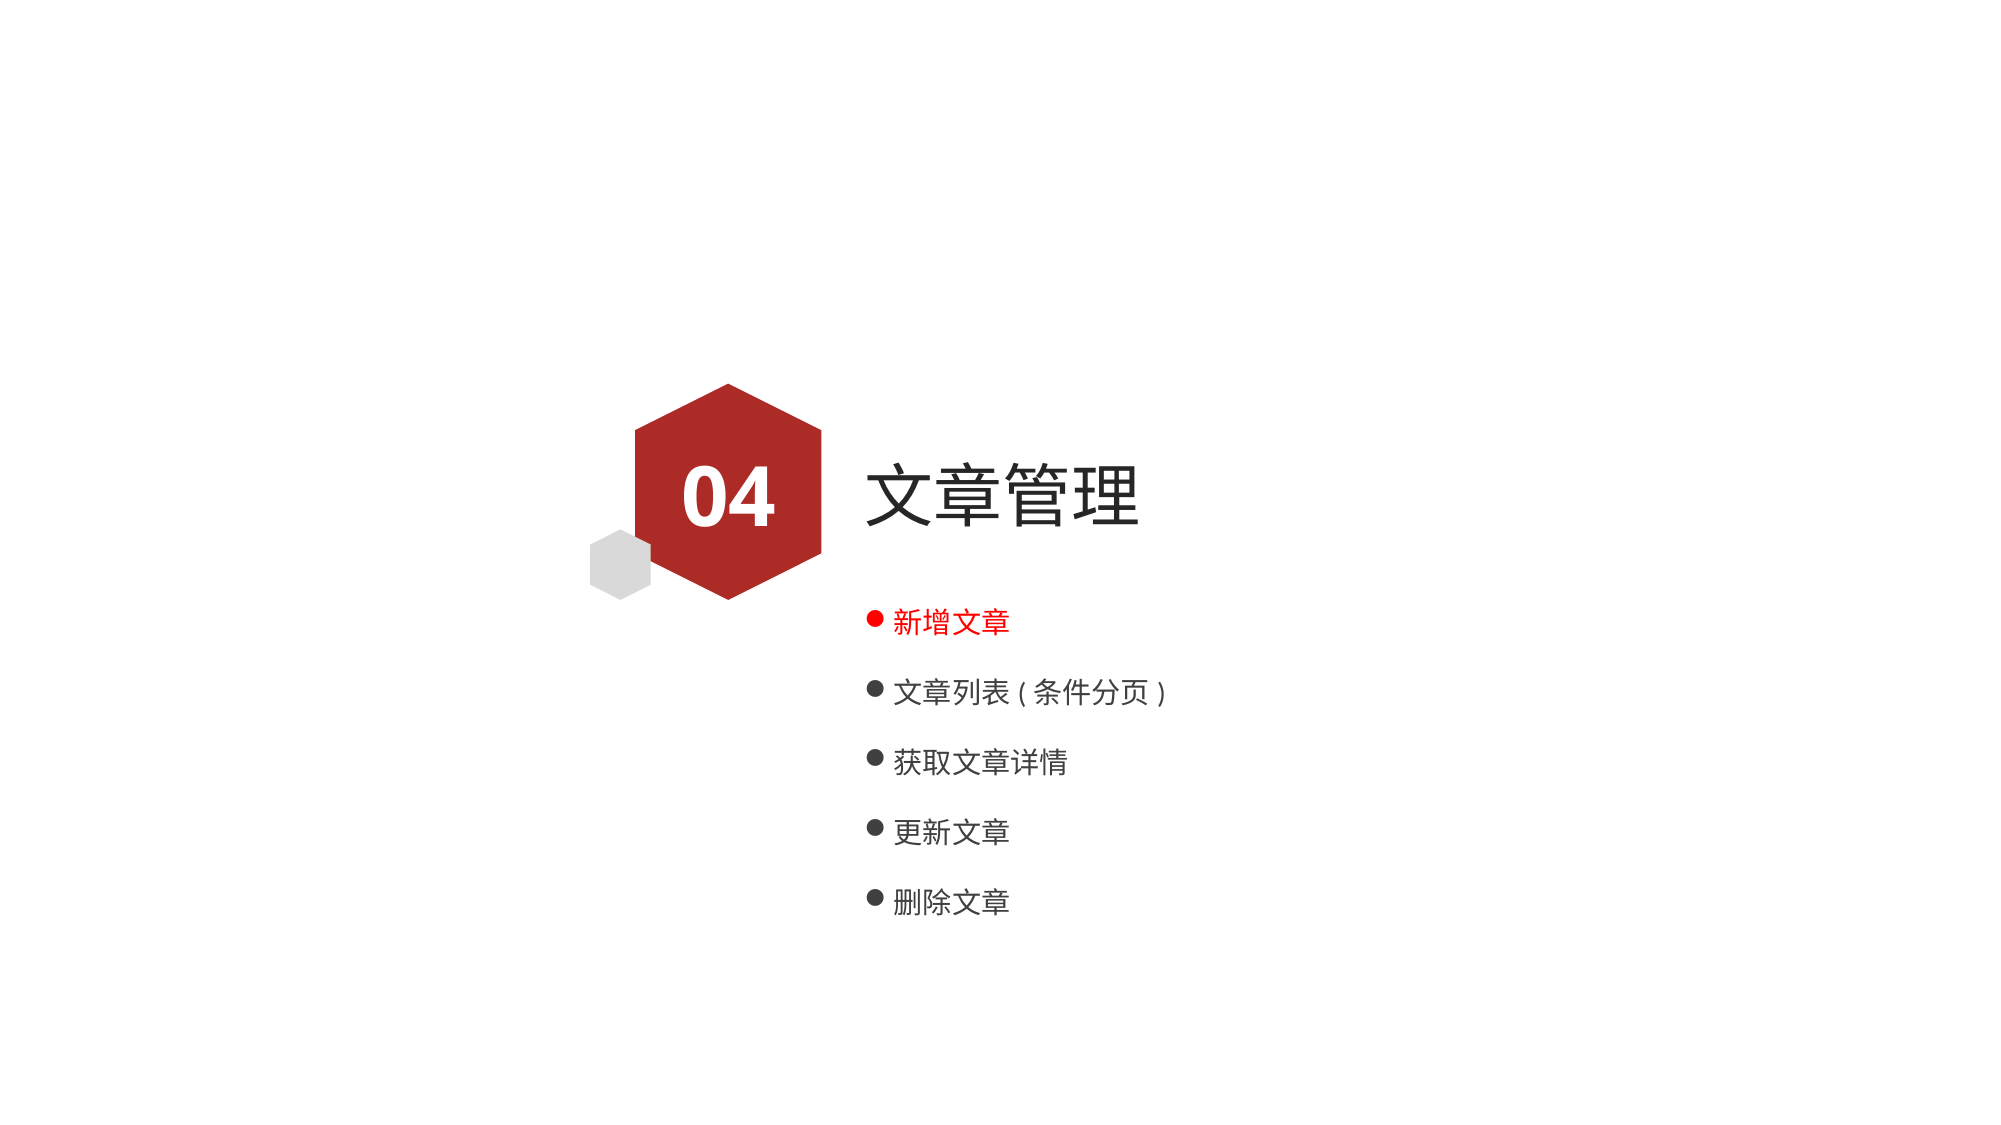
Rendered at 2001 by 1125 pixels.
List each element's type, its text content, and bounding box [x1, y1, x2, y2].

list 04 [636, 404, 822, 594]
text_box 新增文章 文章列表(条件分页) 获取文章详情 更新文章 删除文章 [849, 562, 1190, 927]
title 文章管理 [849, 454, 1698, 545]
